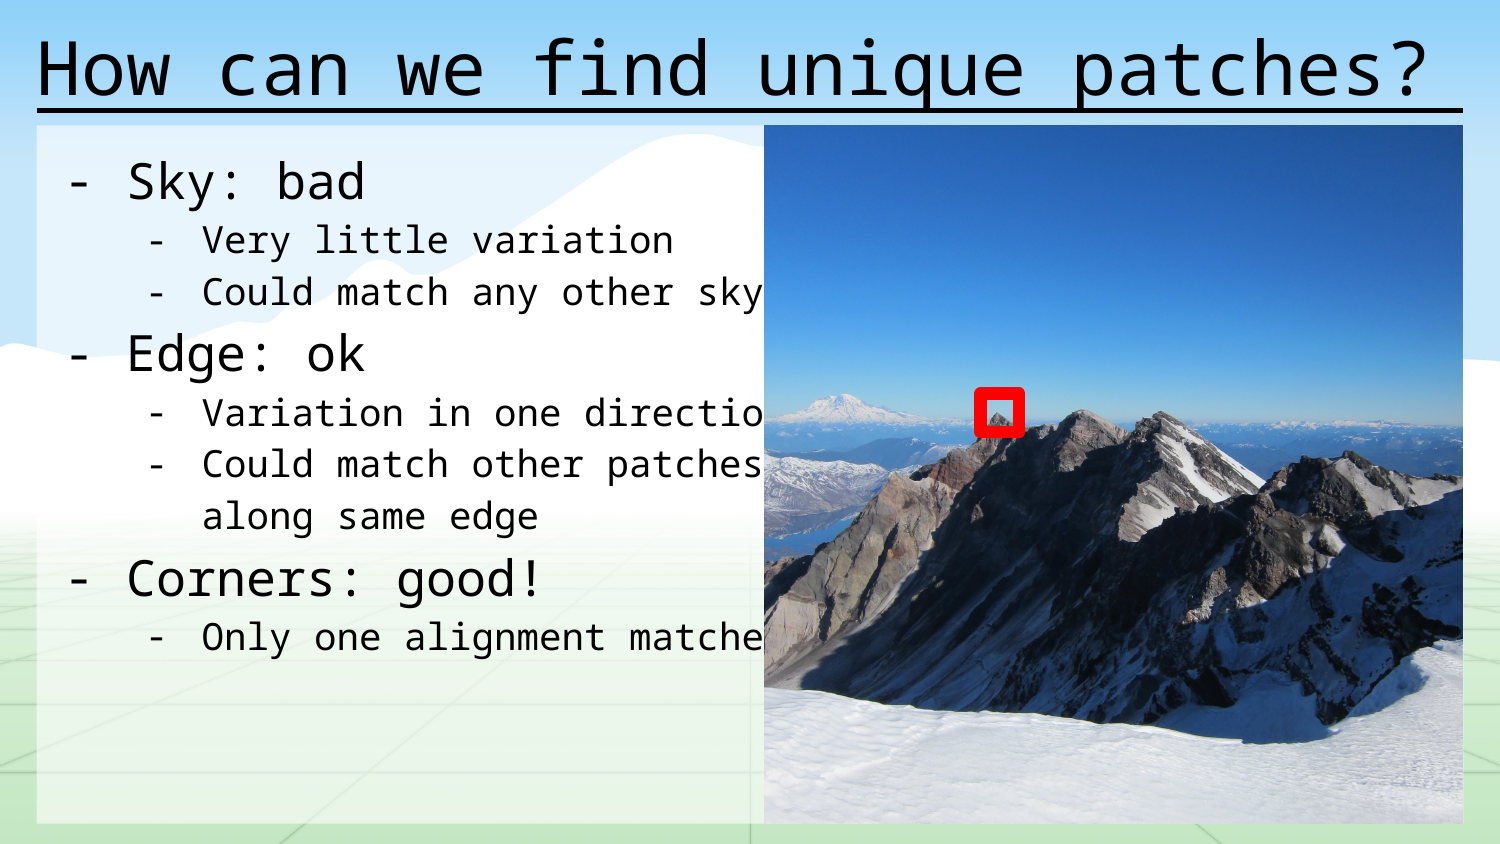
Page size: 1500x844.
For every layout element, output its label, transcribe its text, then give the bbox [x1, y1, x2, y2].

title How can we find unique patches? [20, 31, 1479, 126]
picture [0, 0, 1500, 844]
list Sky: bad Very little variation Could match any other sky Edge: ok Variation in one direction Could match other patches along same edge Corners: good! Only one alignment matches [36, 125, 761, 824]
